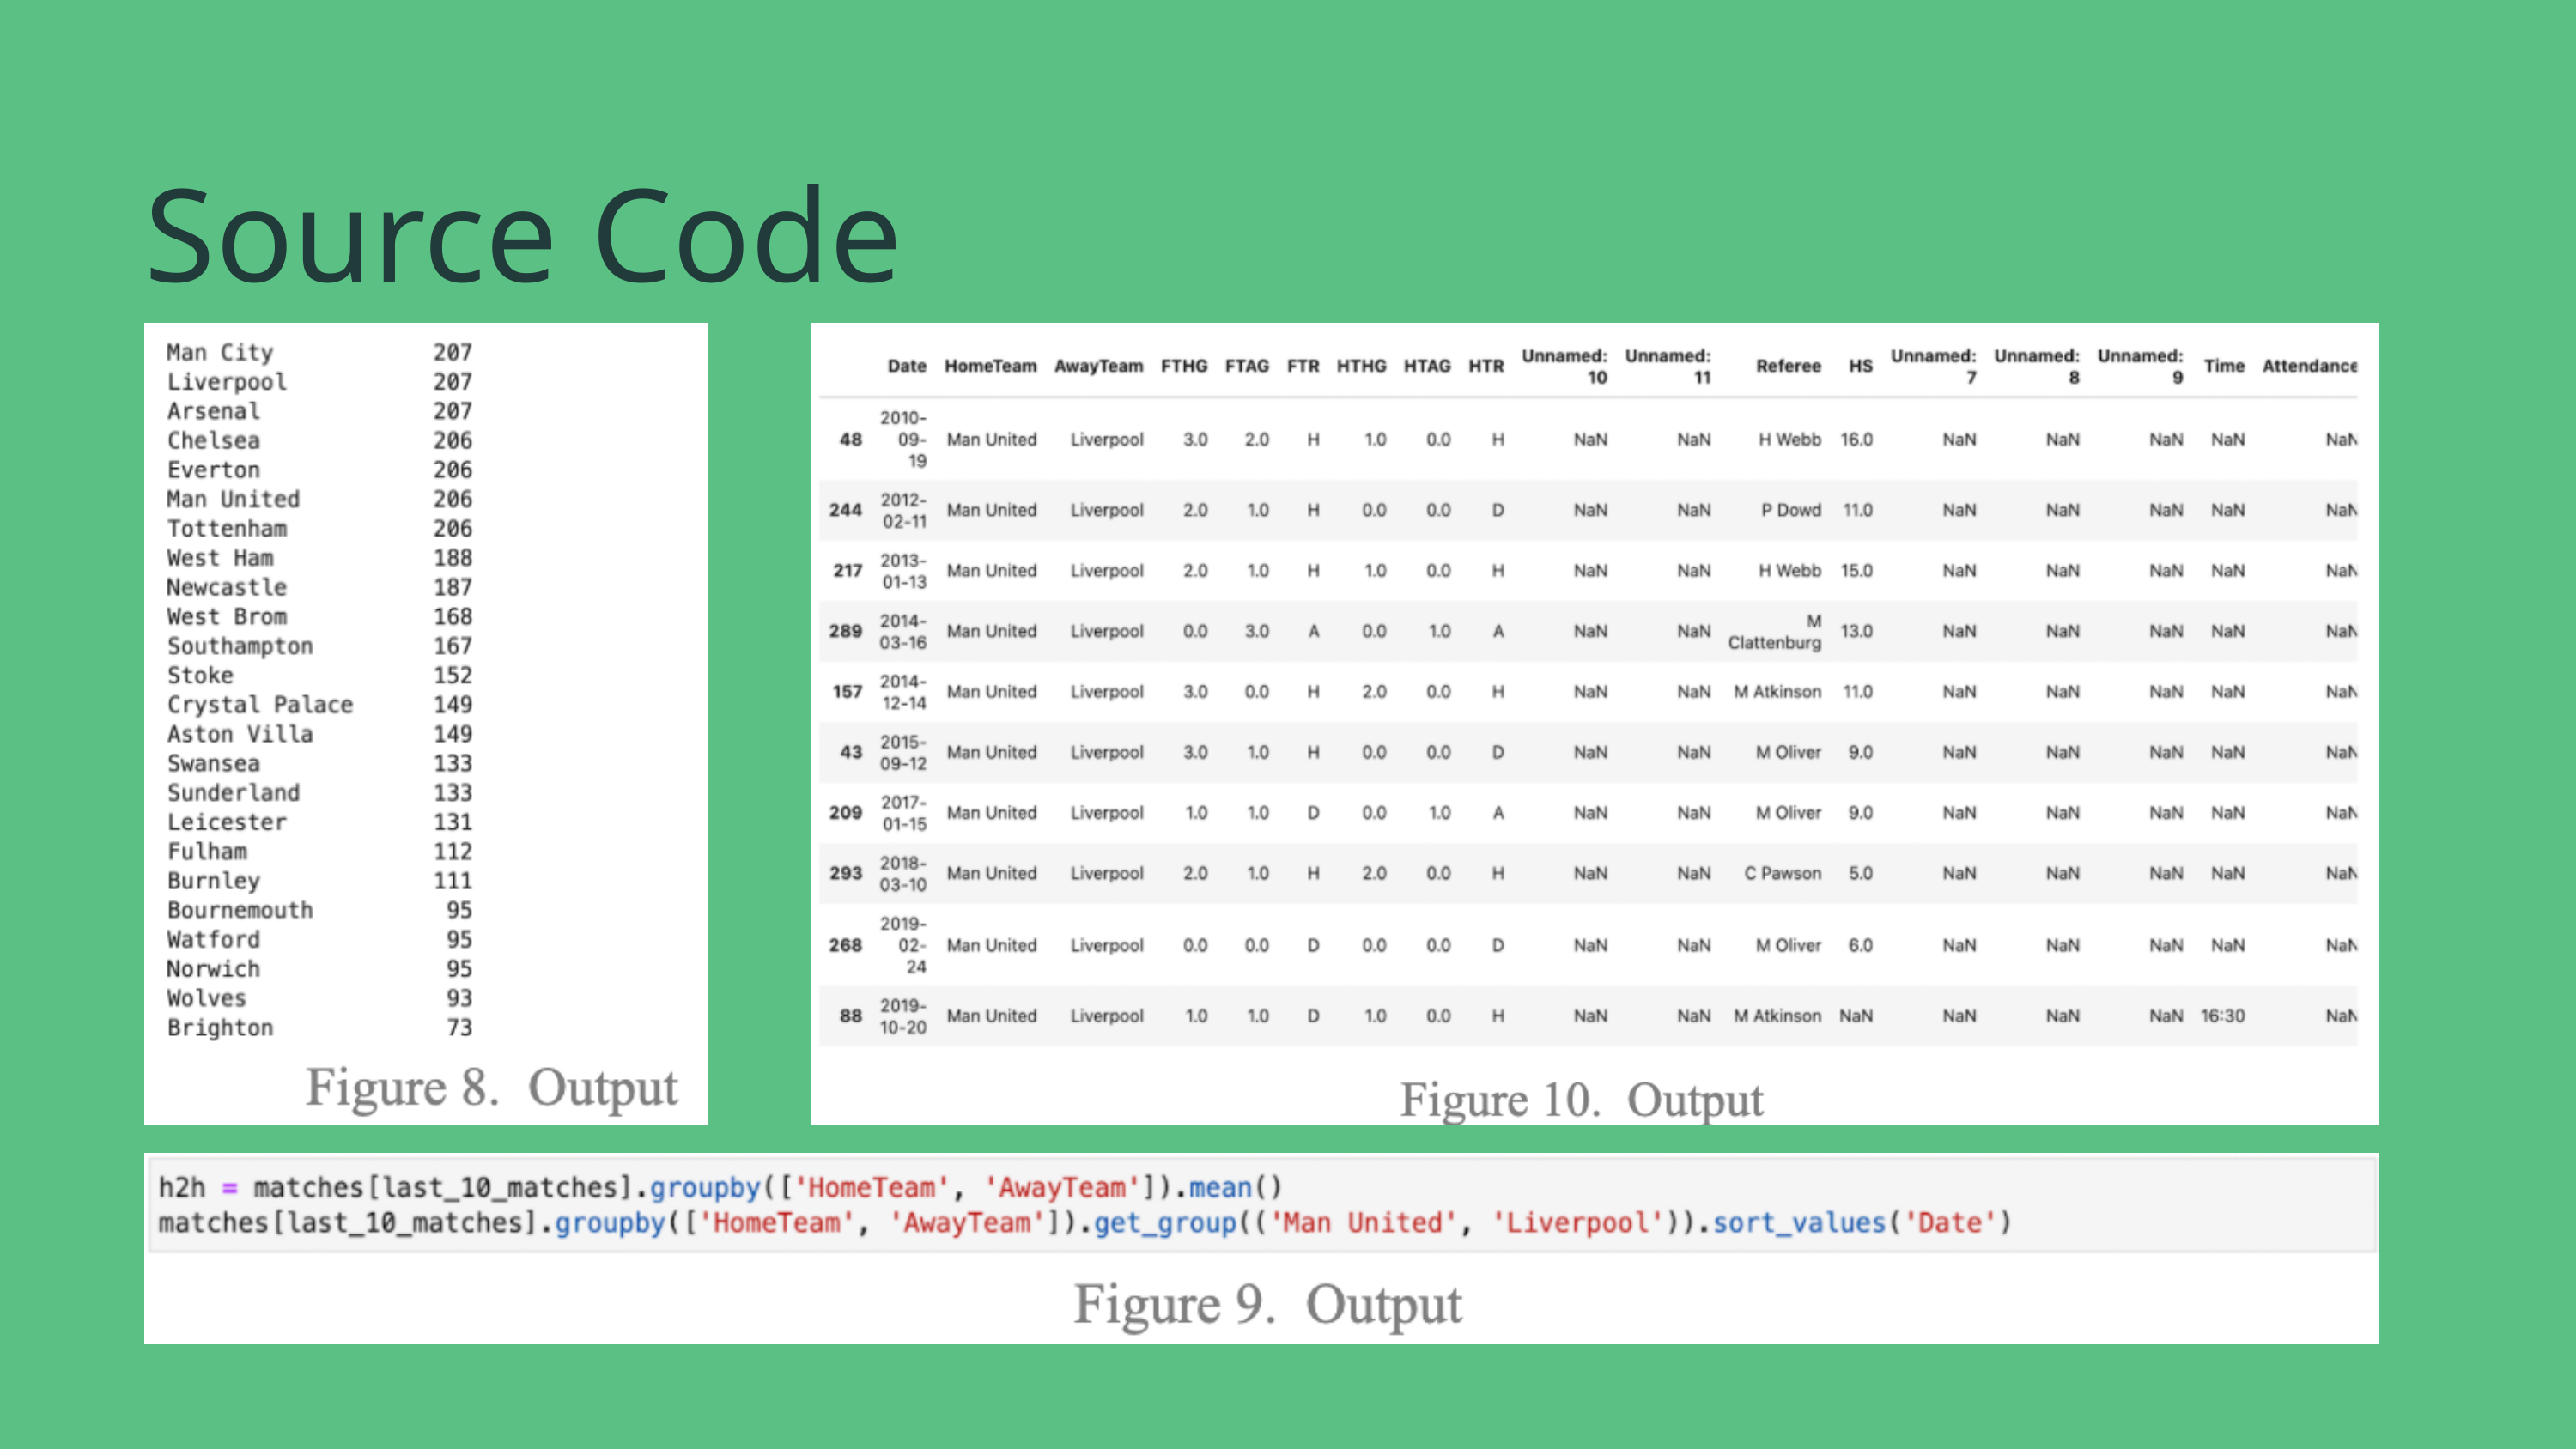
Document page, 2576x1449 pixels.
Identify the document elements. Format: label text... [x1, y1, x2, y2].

picture [811, 323, 2379, 1126]
picture [144, 1153, 2379, 1344]
text_box Source Code [144, 127, 1872, 308]
picture [144, 323, 708, 1126]
